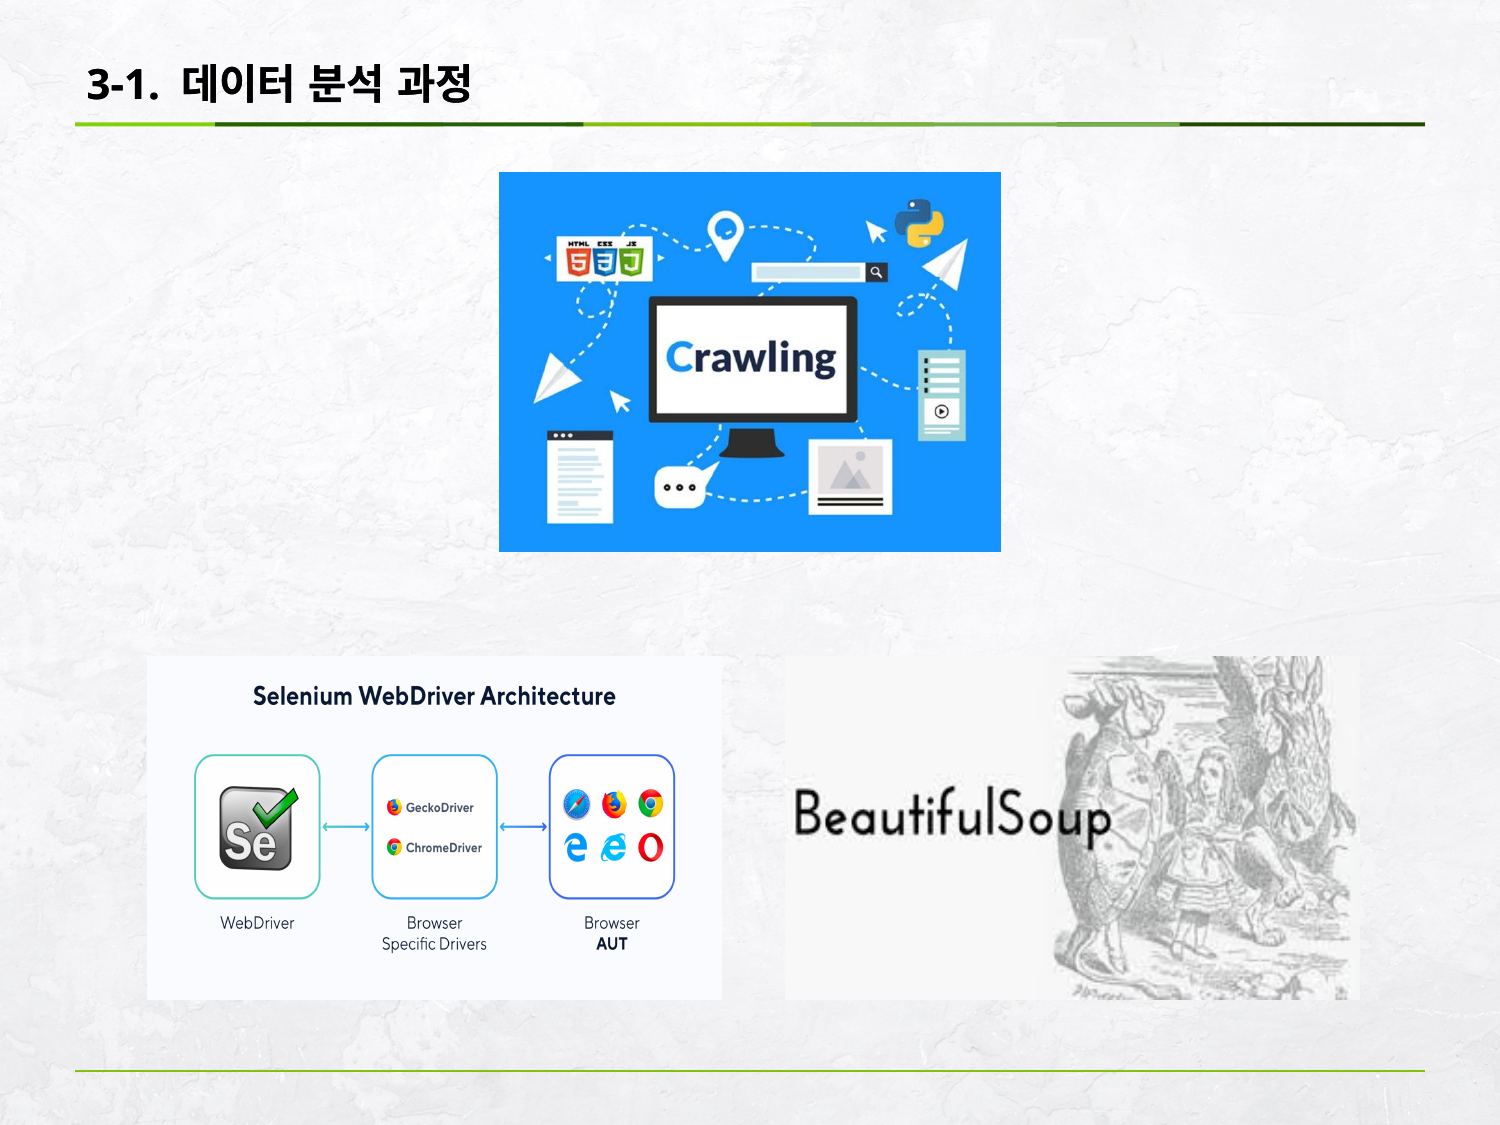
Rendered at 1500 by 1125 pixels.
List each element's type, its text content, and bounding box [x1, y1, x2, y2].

picture [0, 0, 1500, 1125]
text_box 3-1. 데이터 분석 과정 [71, 42, 1444, 123]
